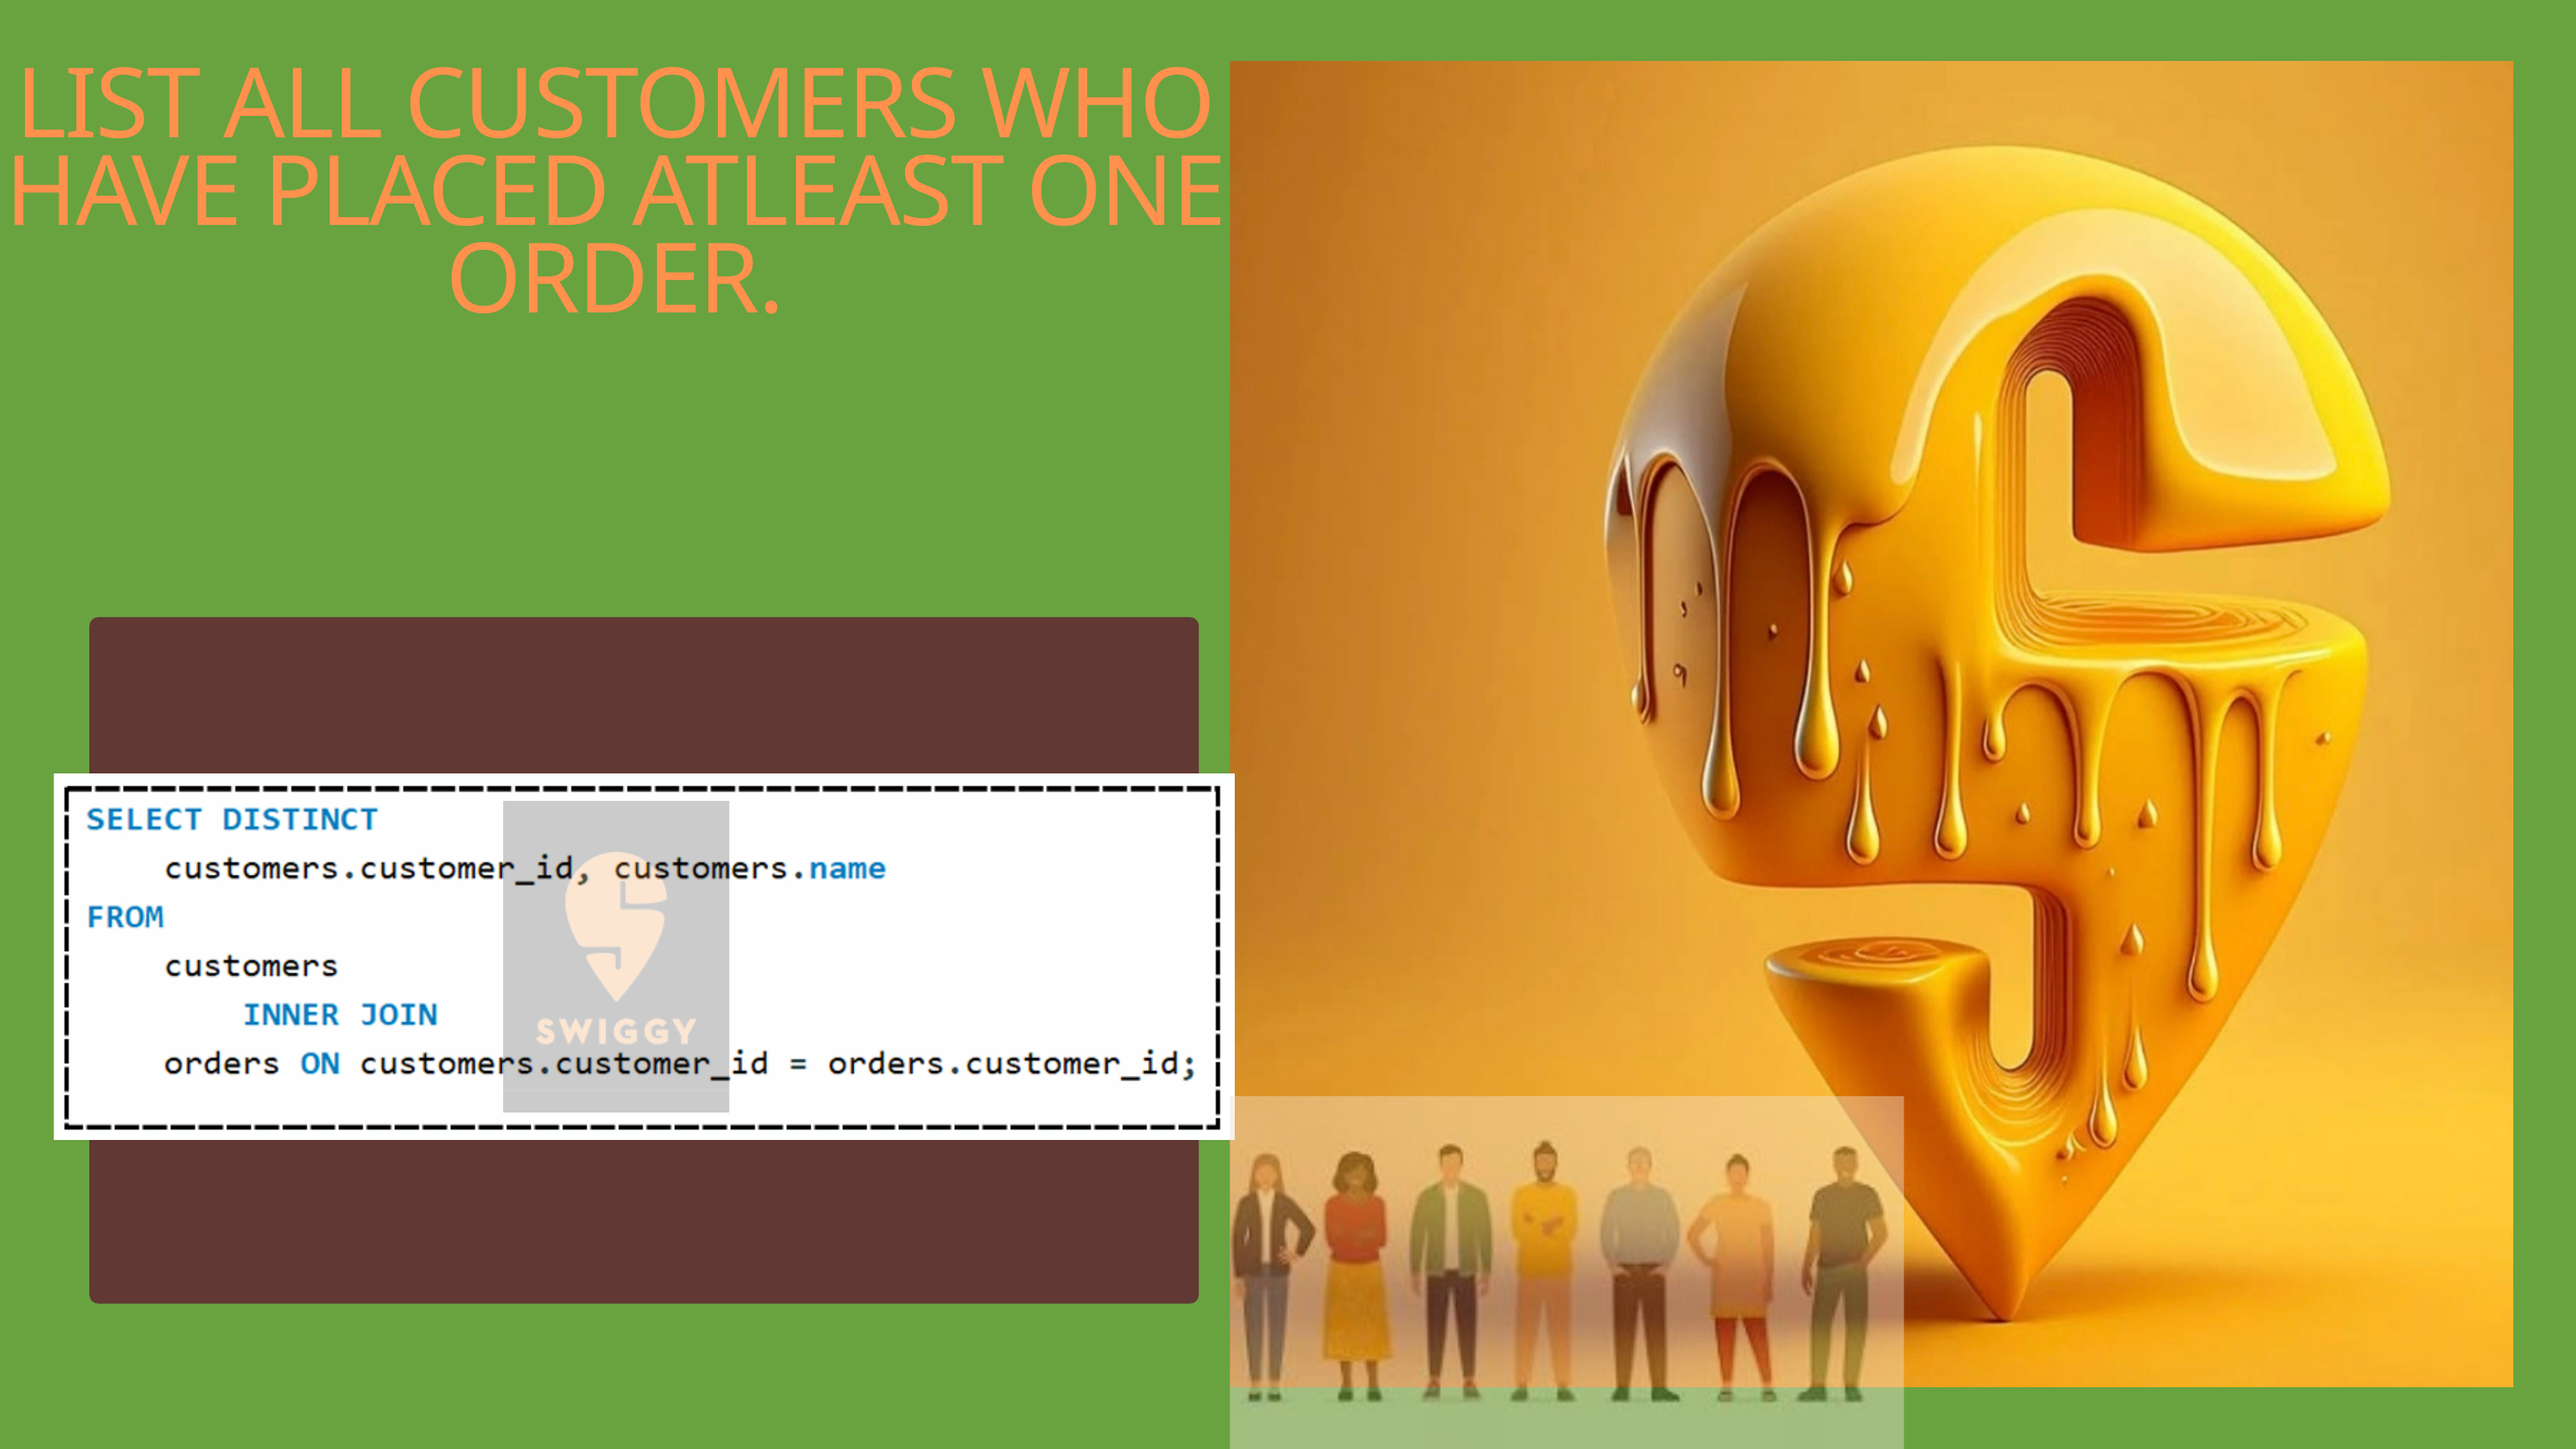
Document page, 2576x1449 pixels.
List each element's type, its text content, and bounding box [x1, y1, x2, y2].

text_box LIST ALL CUSTOMERS WHO HAVE PLACED ATLEAST ONE ORDER. [0, 70, 1230, 420]
text_box [1230, 61, 2513, 1387]
text_box [1203, 773, 1235, 1140]
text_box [88, 616, 1200, 1304]
text_box [53, 773, 84, 1140]
text_box [1230, 1096, 1905, 1449]
